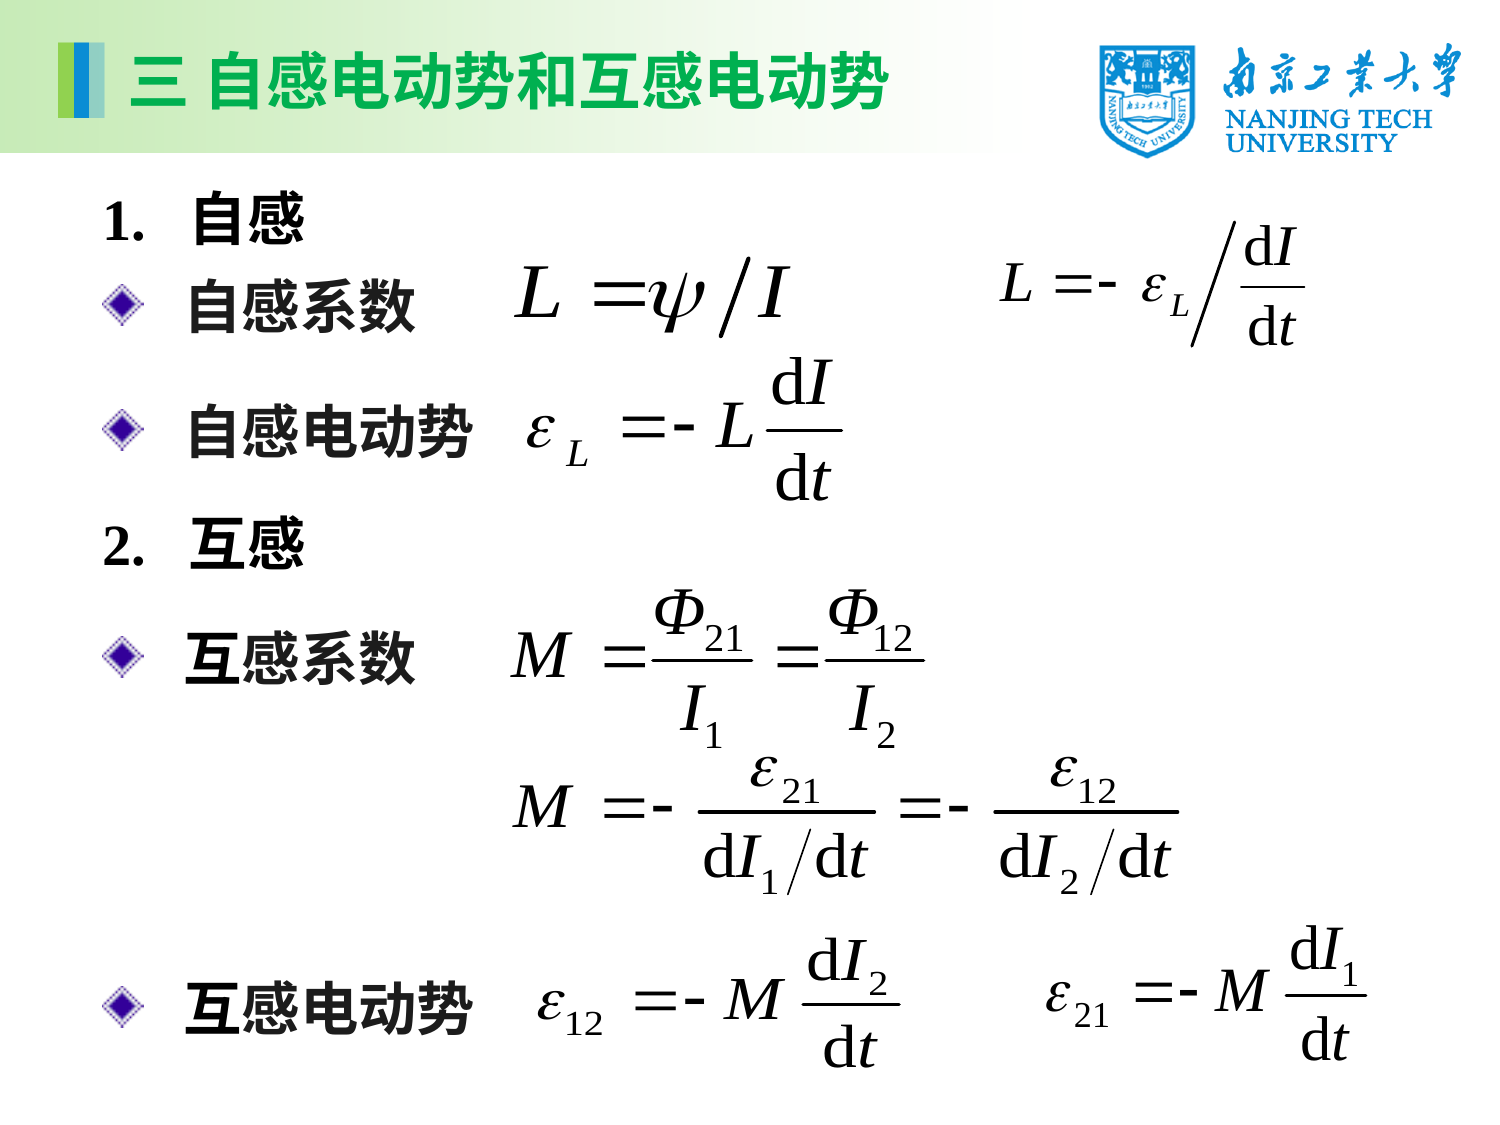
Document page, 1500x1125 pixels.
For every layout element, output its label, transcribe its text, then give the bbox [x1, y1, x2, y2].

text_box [512, 337, 857, 498]
text_box 自感电动势 [87, 387, 507, 473]
text_box 1. 自感 [87, 174, 388, 260]
text_box 三 自感电动势和互感电动势 [112, 34, 963, 125]
text_box 自感系数 [87, 262, 494, 348]
picture [0, 0, 1500, 1125]
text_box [499, 240, 813, 351]
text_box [987, 207, 1318, 362]
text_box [87, 499, 1380, 1084]
